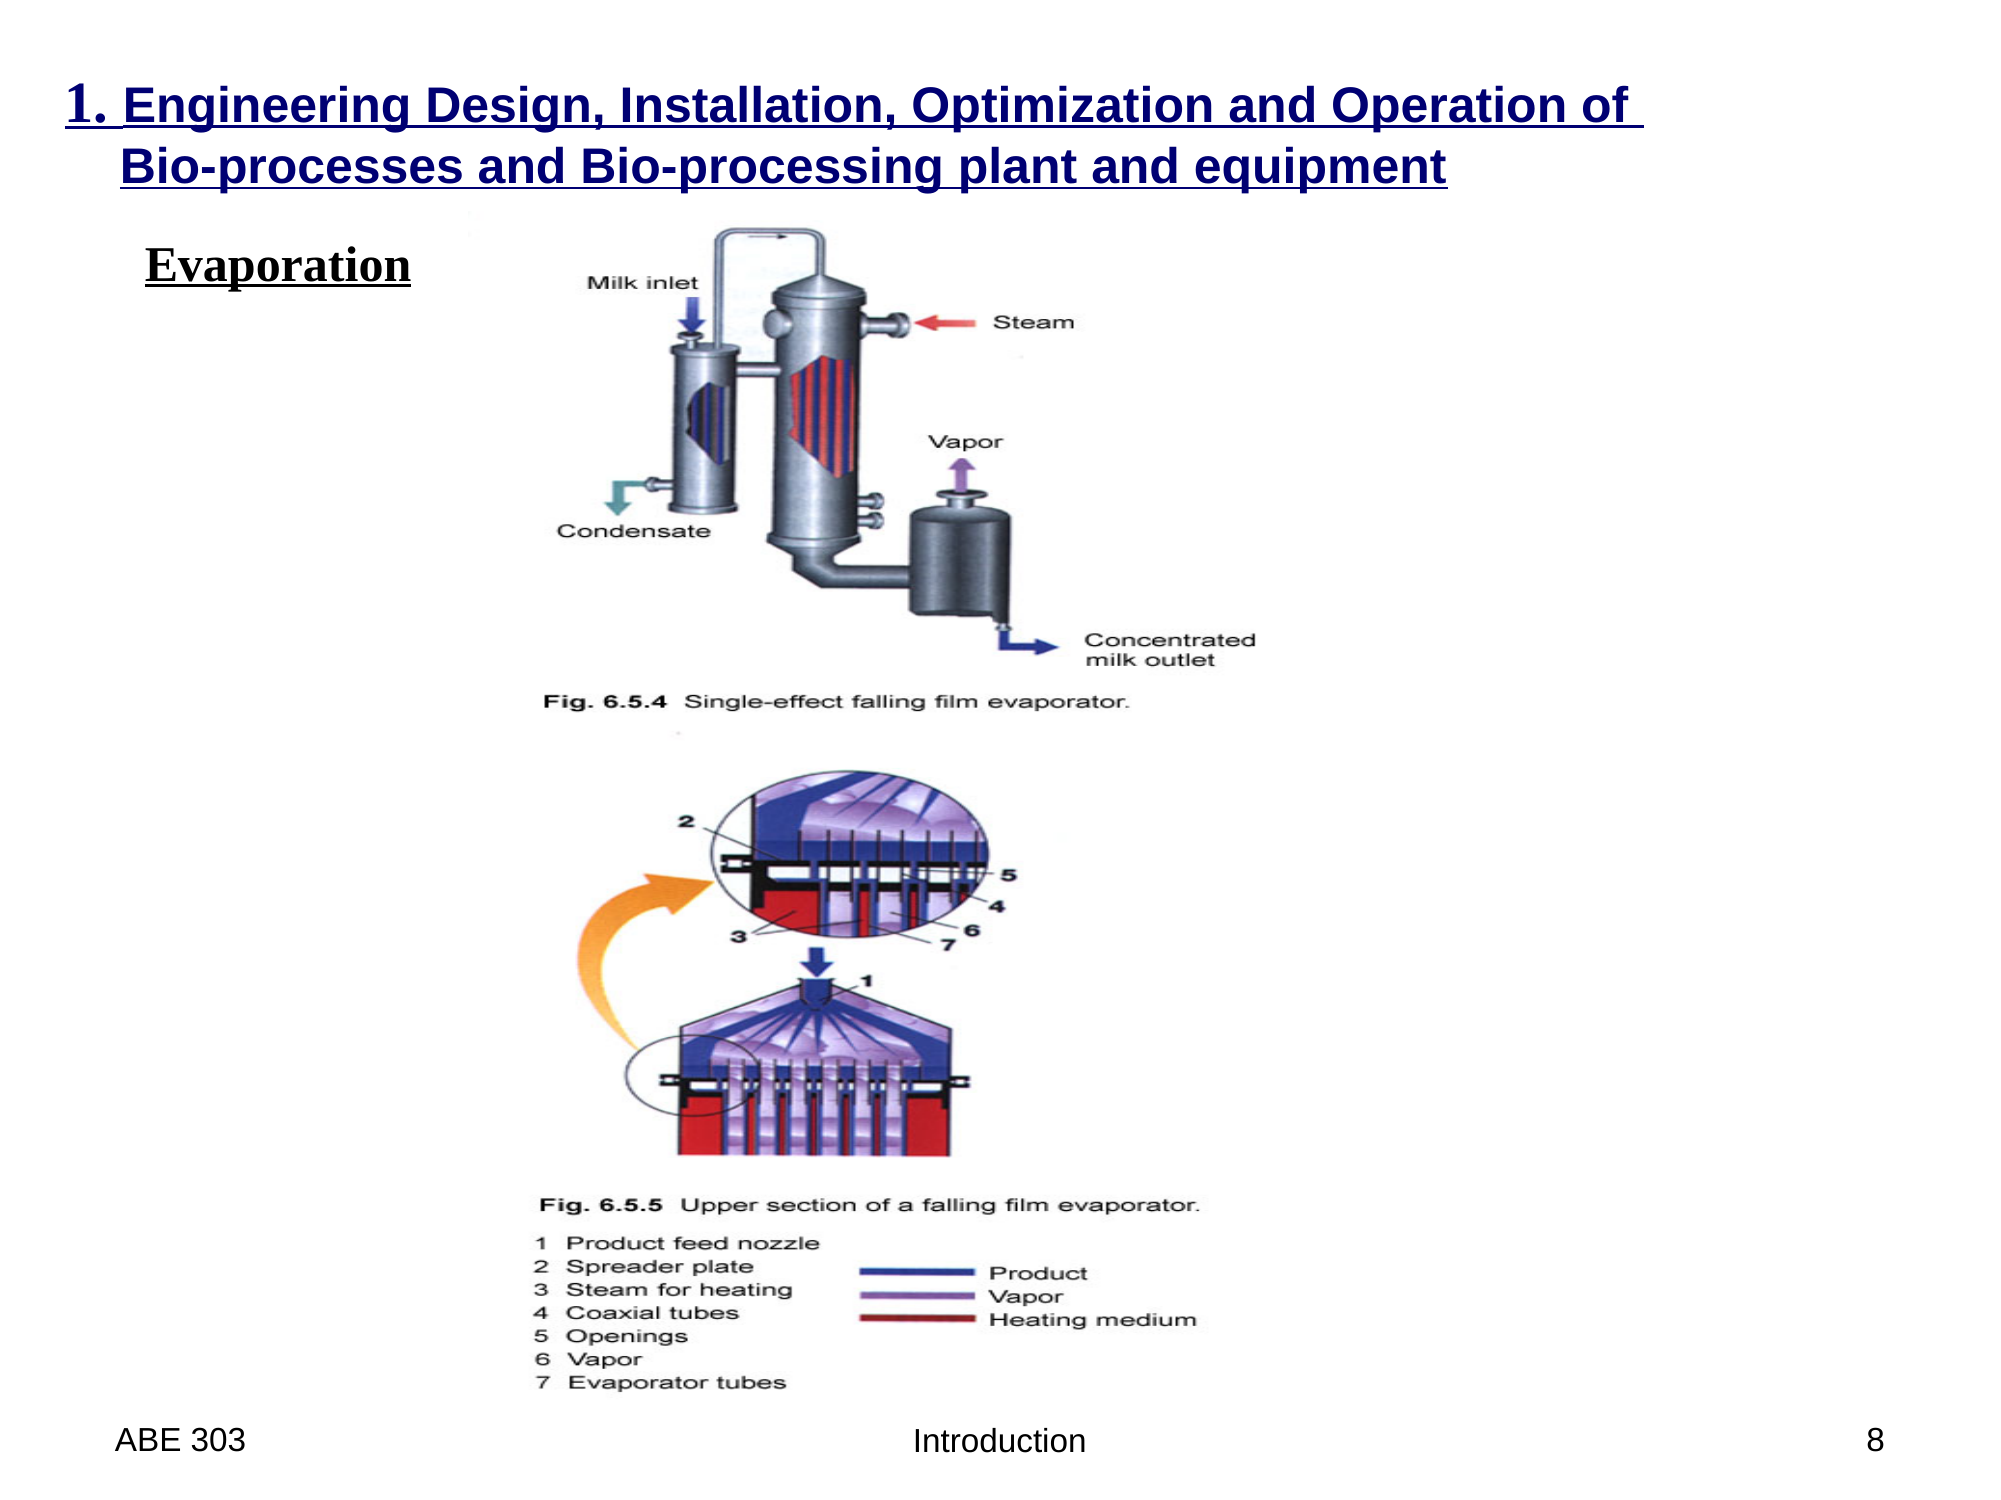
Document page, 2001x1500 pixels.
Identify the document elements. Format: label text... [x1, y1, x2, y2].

footer Introduction [683, 1413, 1317, 1467]
slide_number ABE 303 [99, 1365, 567, 1466]
slide_number 8 [1833, 1365, 1901, 1466]
picture [468, 202, 1317, 1407]
text_box Evaporation [130, 223, 427, 299]
text_box 1. Engineering Design, Installation, Optimization and Operation of Bio-processes and Bio-processing plant and equipment [50, 56, 2000, 201]
